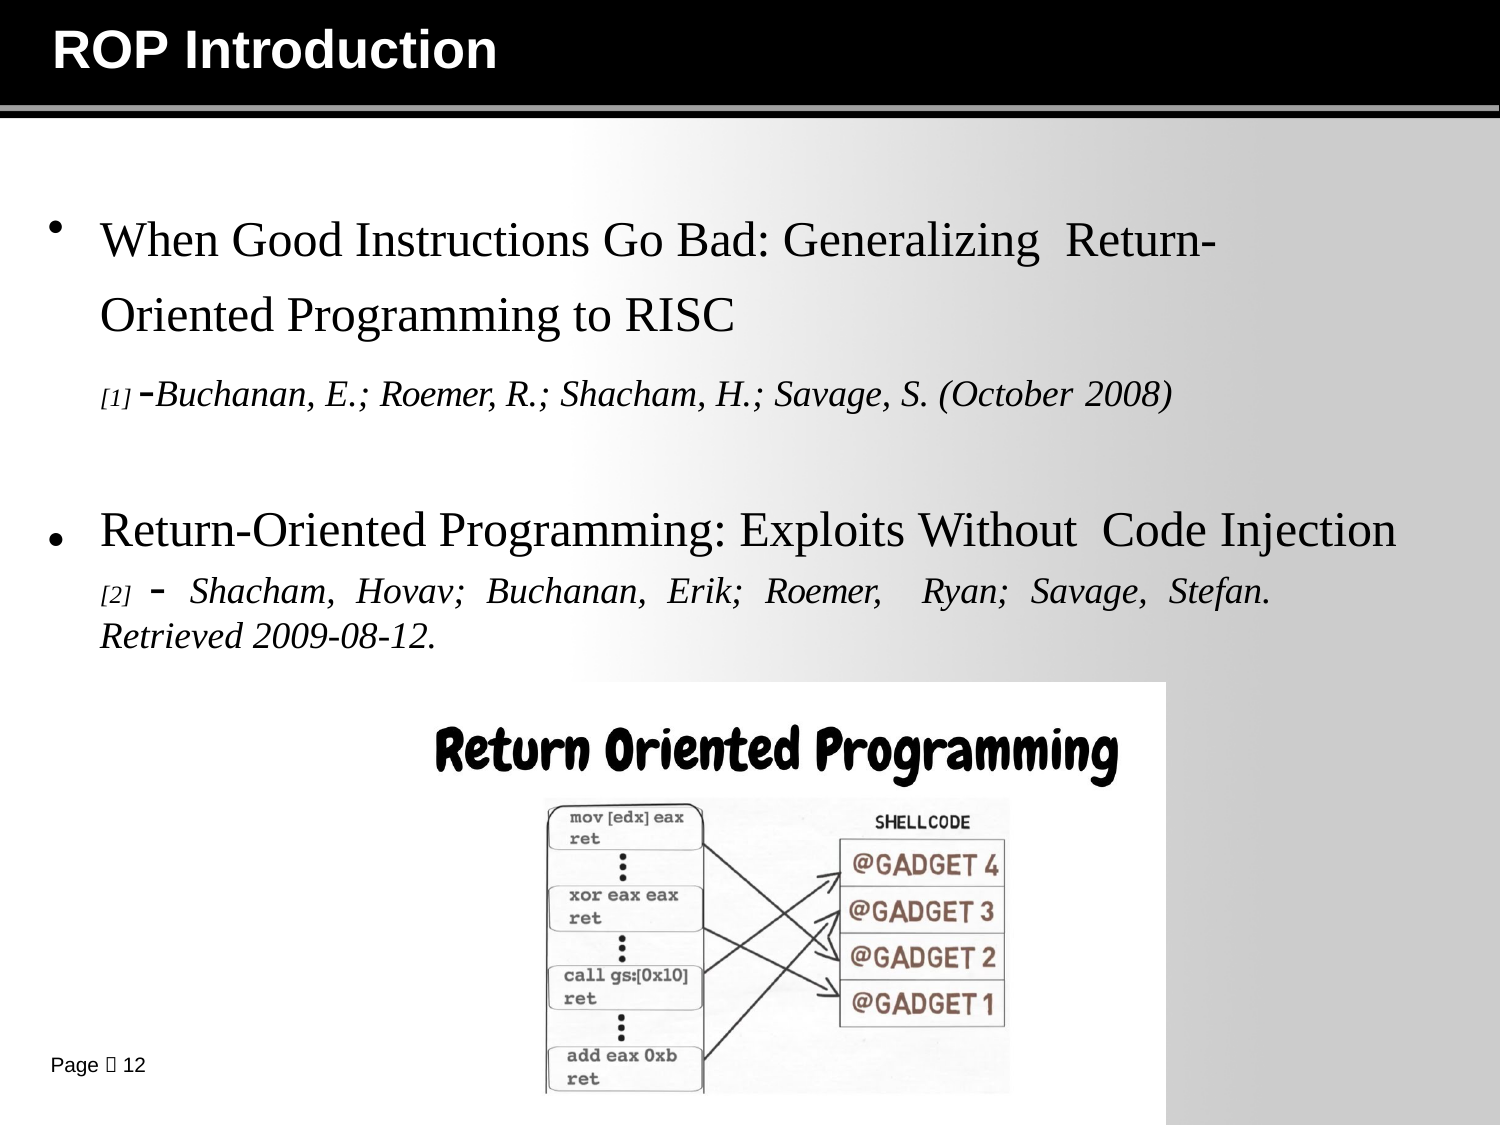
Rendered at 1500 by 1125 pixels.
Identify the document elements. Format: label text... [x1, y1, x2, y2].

picture [0, 0, 1500, 1125]
text_box ● [44, 206, 67, 242]
text_box Return-Oriented Programming: Exploits Without Code Injection [2] - Shacham, Hovav; Buchanan, Erik; Roemer, Ryan; Savage, Stefan. Retrieved 2009-08-12. [97, 501, 1412, 657]
text_box ROP Introduction [0, 0, 920, 80]
text_box When Good Instructions Go Bad: Generalizing Return-Oriented Programming to RISC [1] -Buchanan, E.; Roemer, R.; Shacham, H.; Savage, S. (October 2008) [98, 191, 1360, 417]
text_box ● [44, 517, 68, 555]
